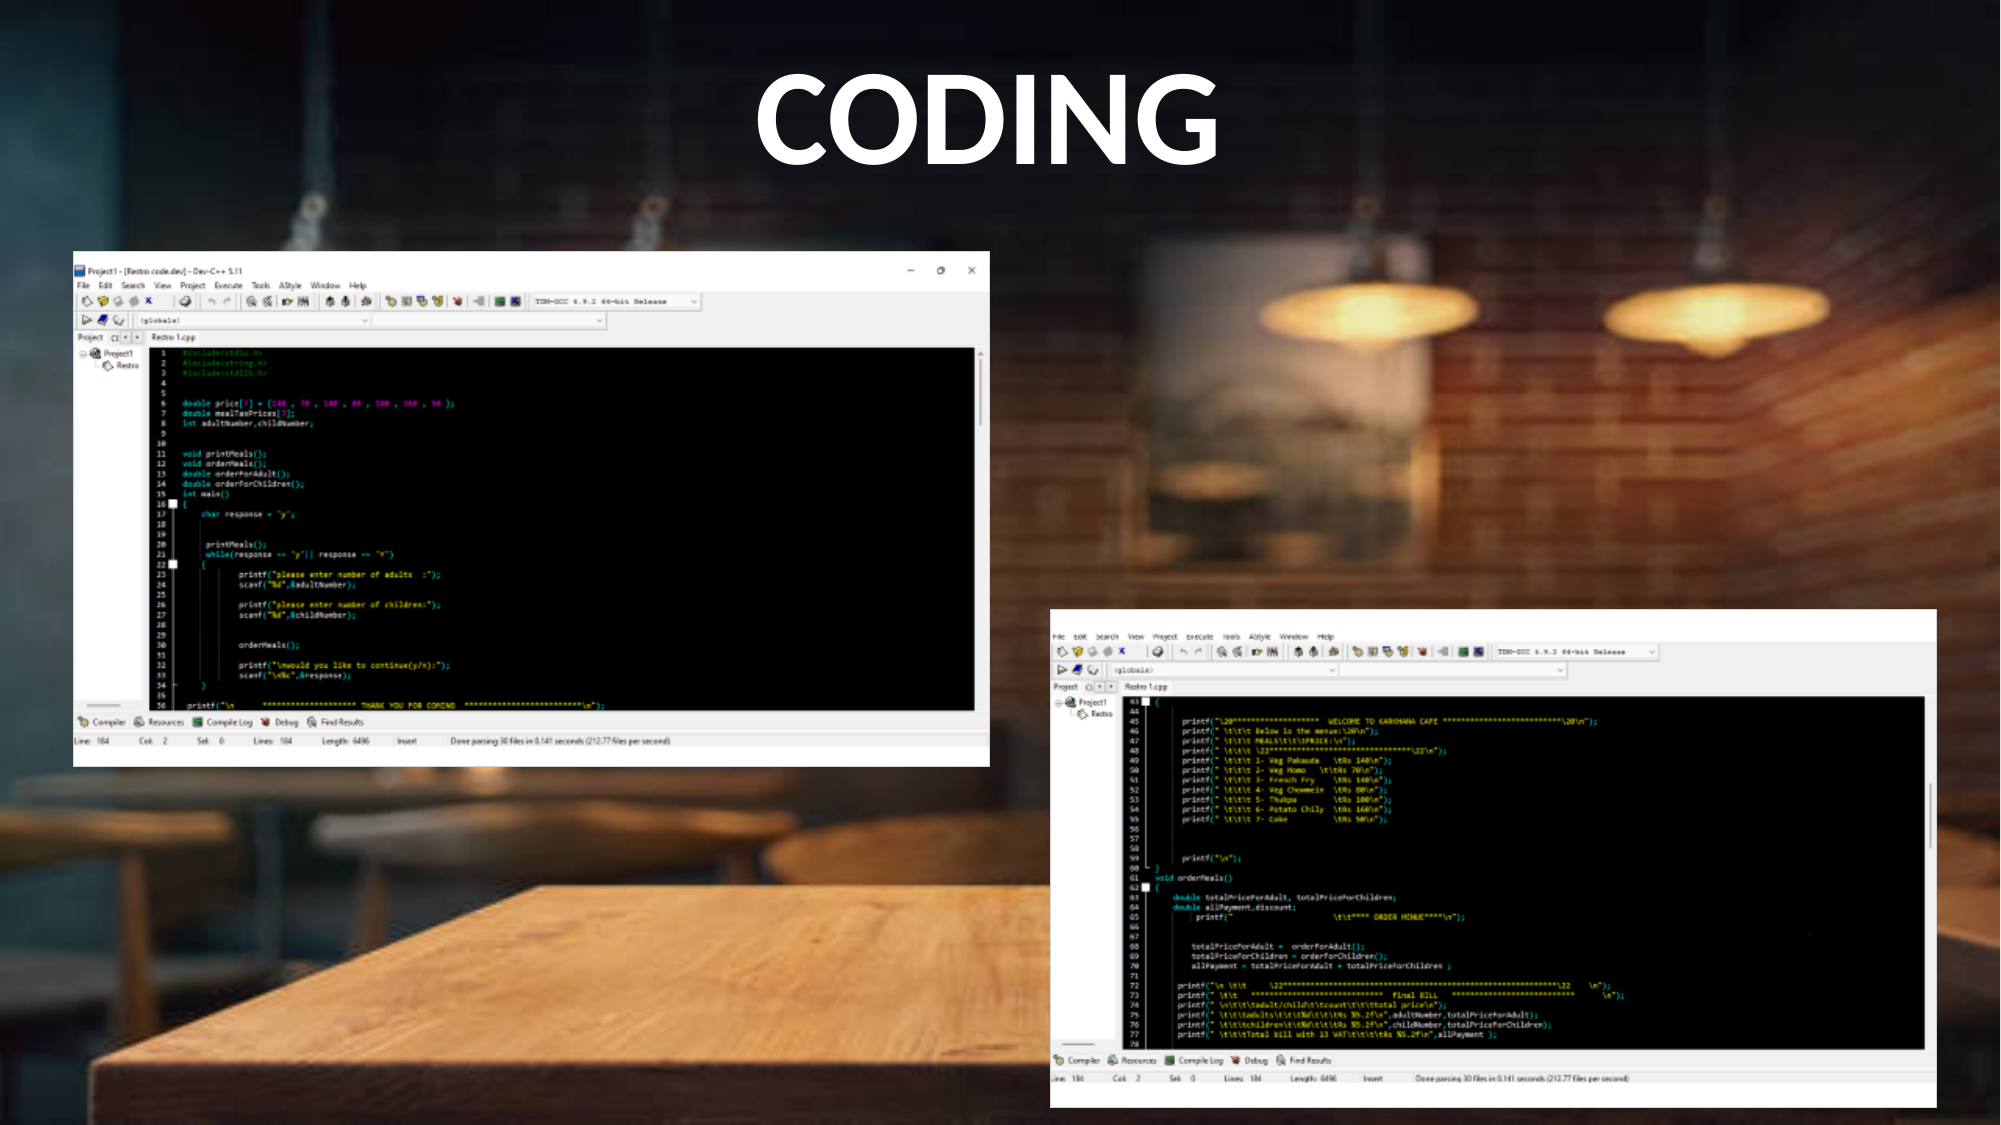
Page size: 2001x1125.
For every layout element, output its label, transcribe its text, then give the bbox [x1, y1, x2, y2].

picture [74, 252, 989, 766]
text_box CODING [481, 19, 1497, 200]
text_box [0, 0, 2000, 1125]
picture [1051, 610, 1936, 1107]
